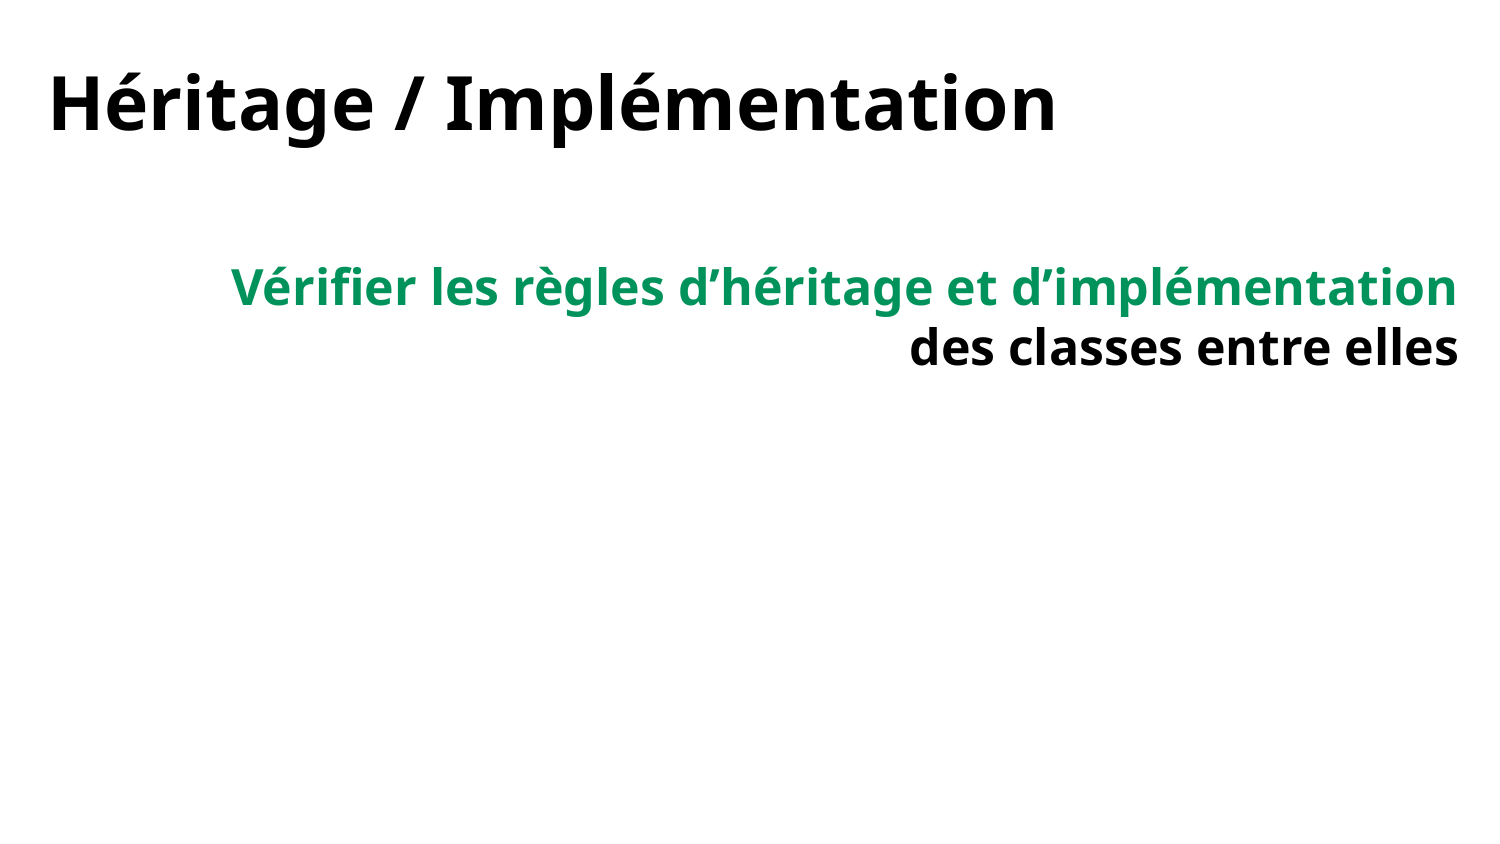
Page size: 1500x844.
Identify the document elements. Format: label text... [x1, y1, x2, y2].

text_box Héritage / Implémentation Vérifier les règles d’héritage et d’implémentation des classes entre elles [47, 55, 1459, 824]
